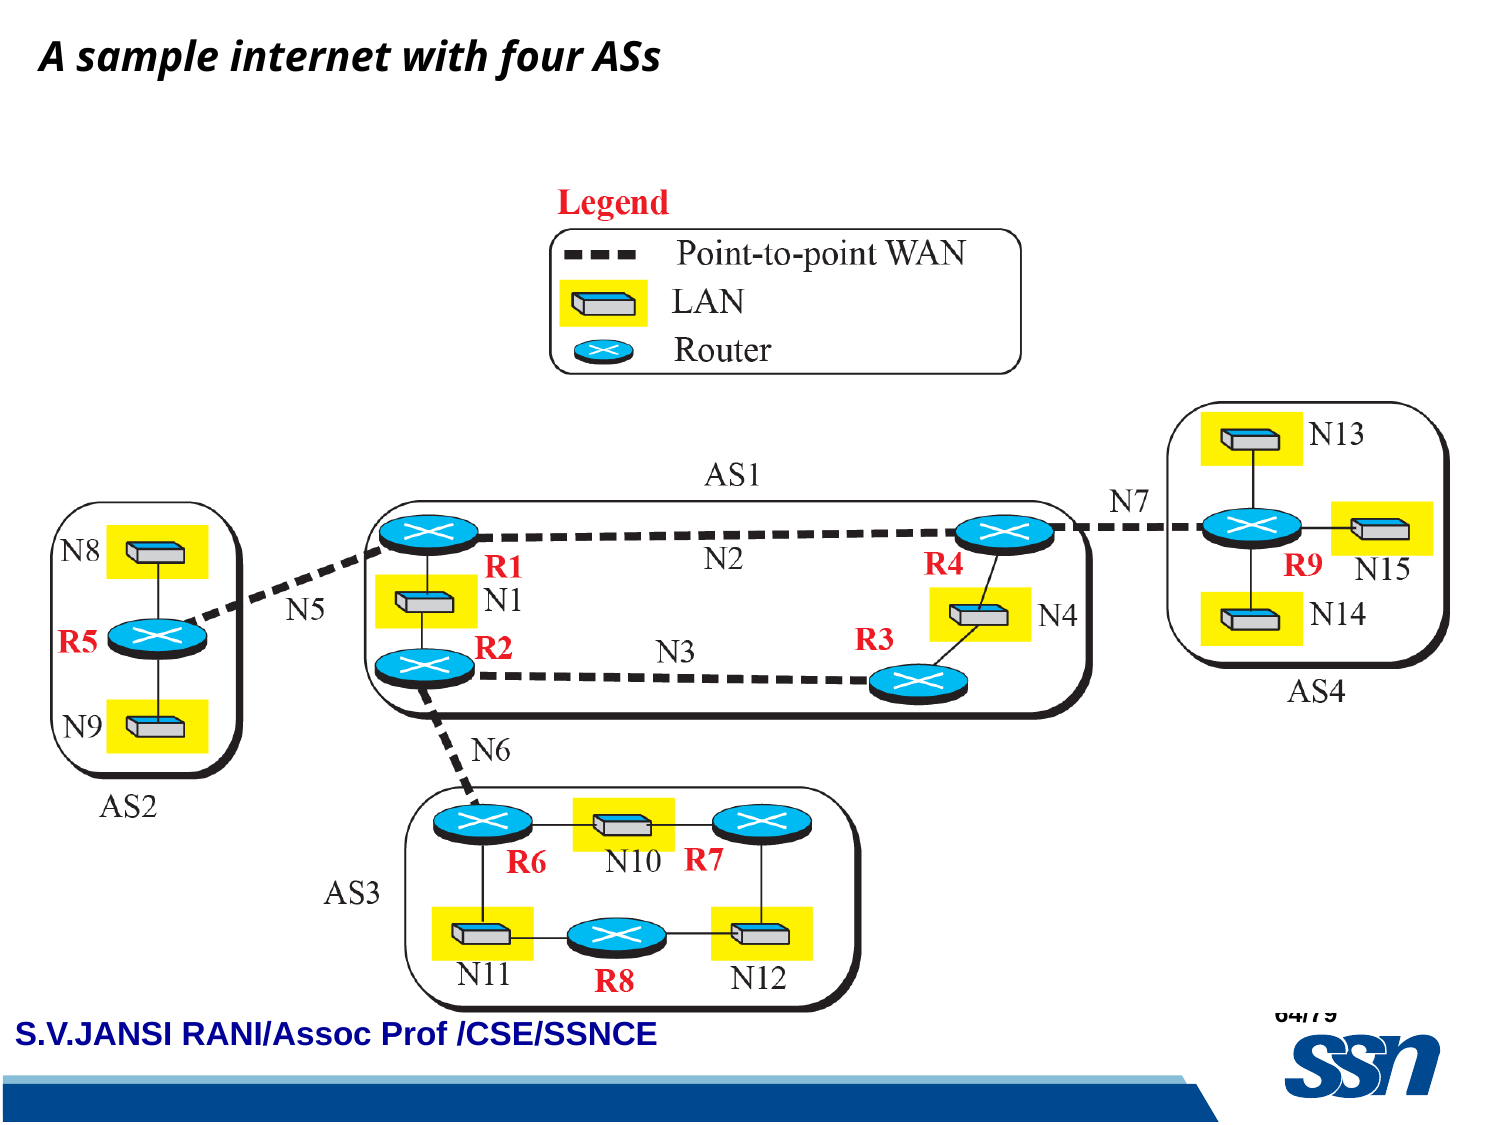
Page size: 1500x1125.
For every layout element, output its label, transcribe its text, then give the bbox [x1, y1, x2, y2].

text_box A sample internet with four ASs [24, 22, 1363, 87]
picture [49, 401, 1451, 1013]
picture [549, 183, 1022, 376]
